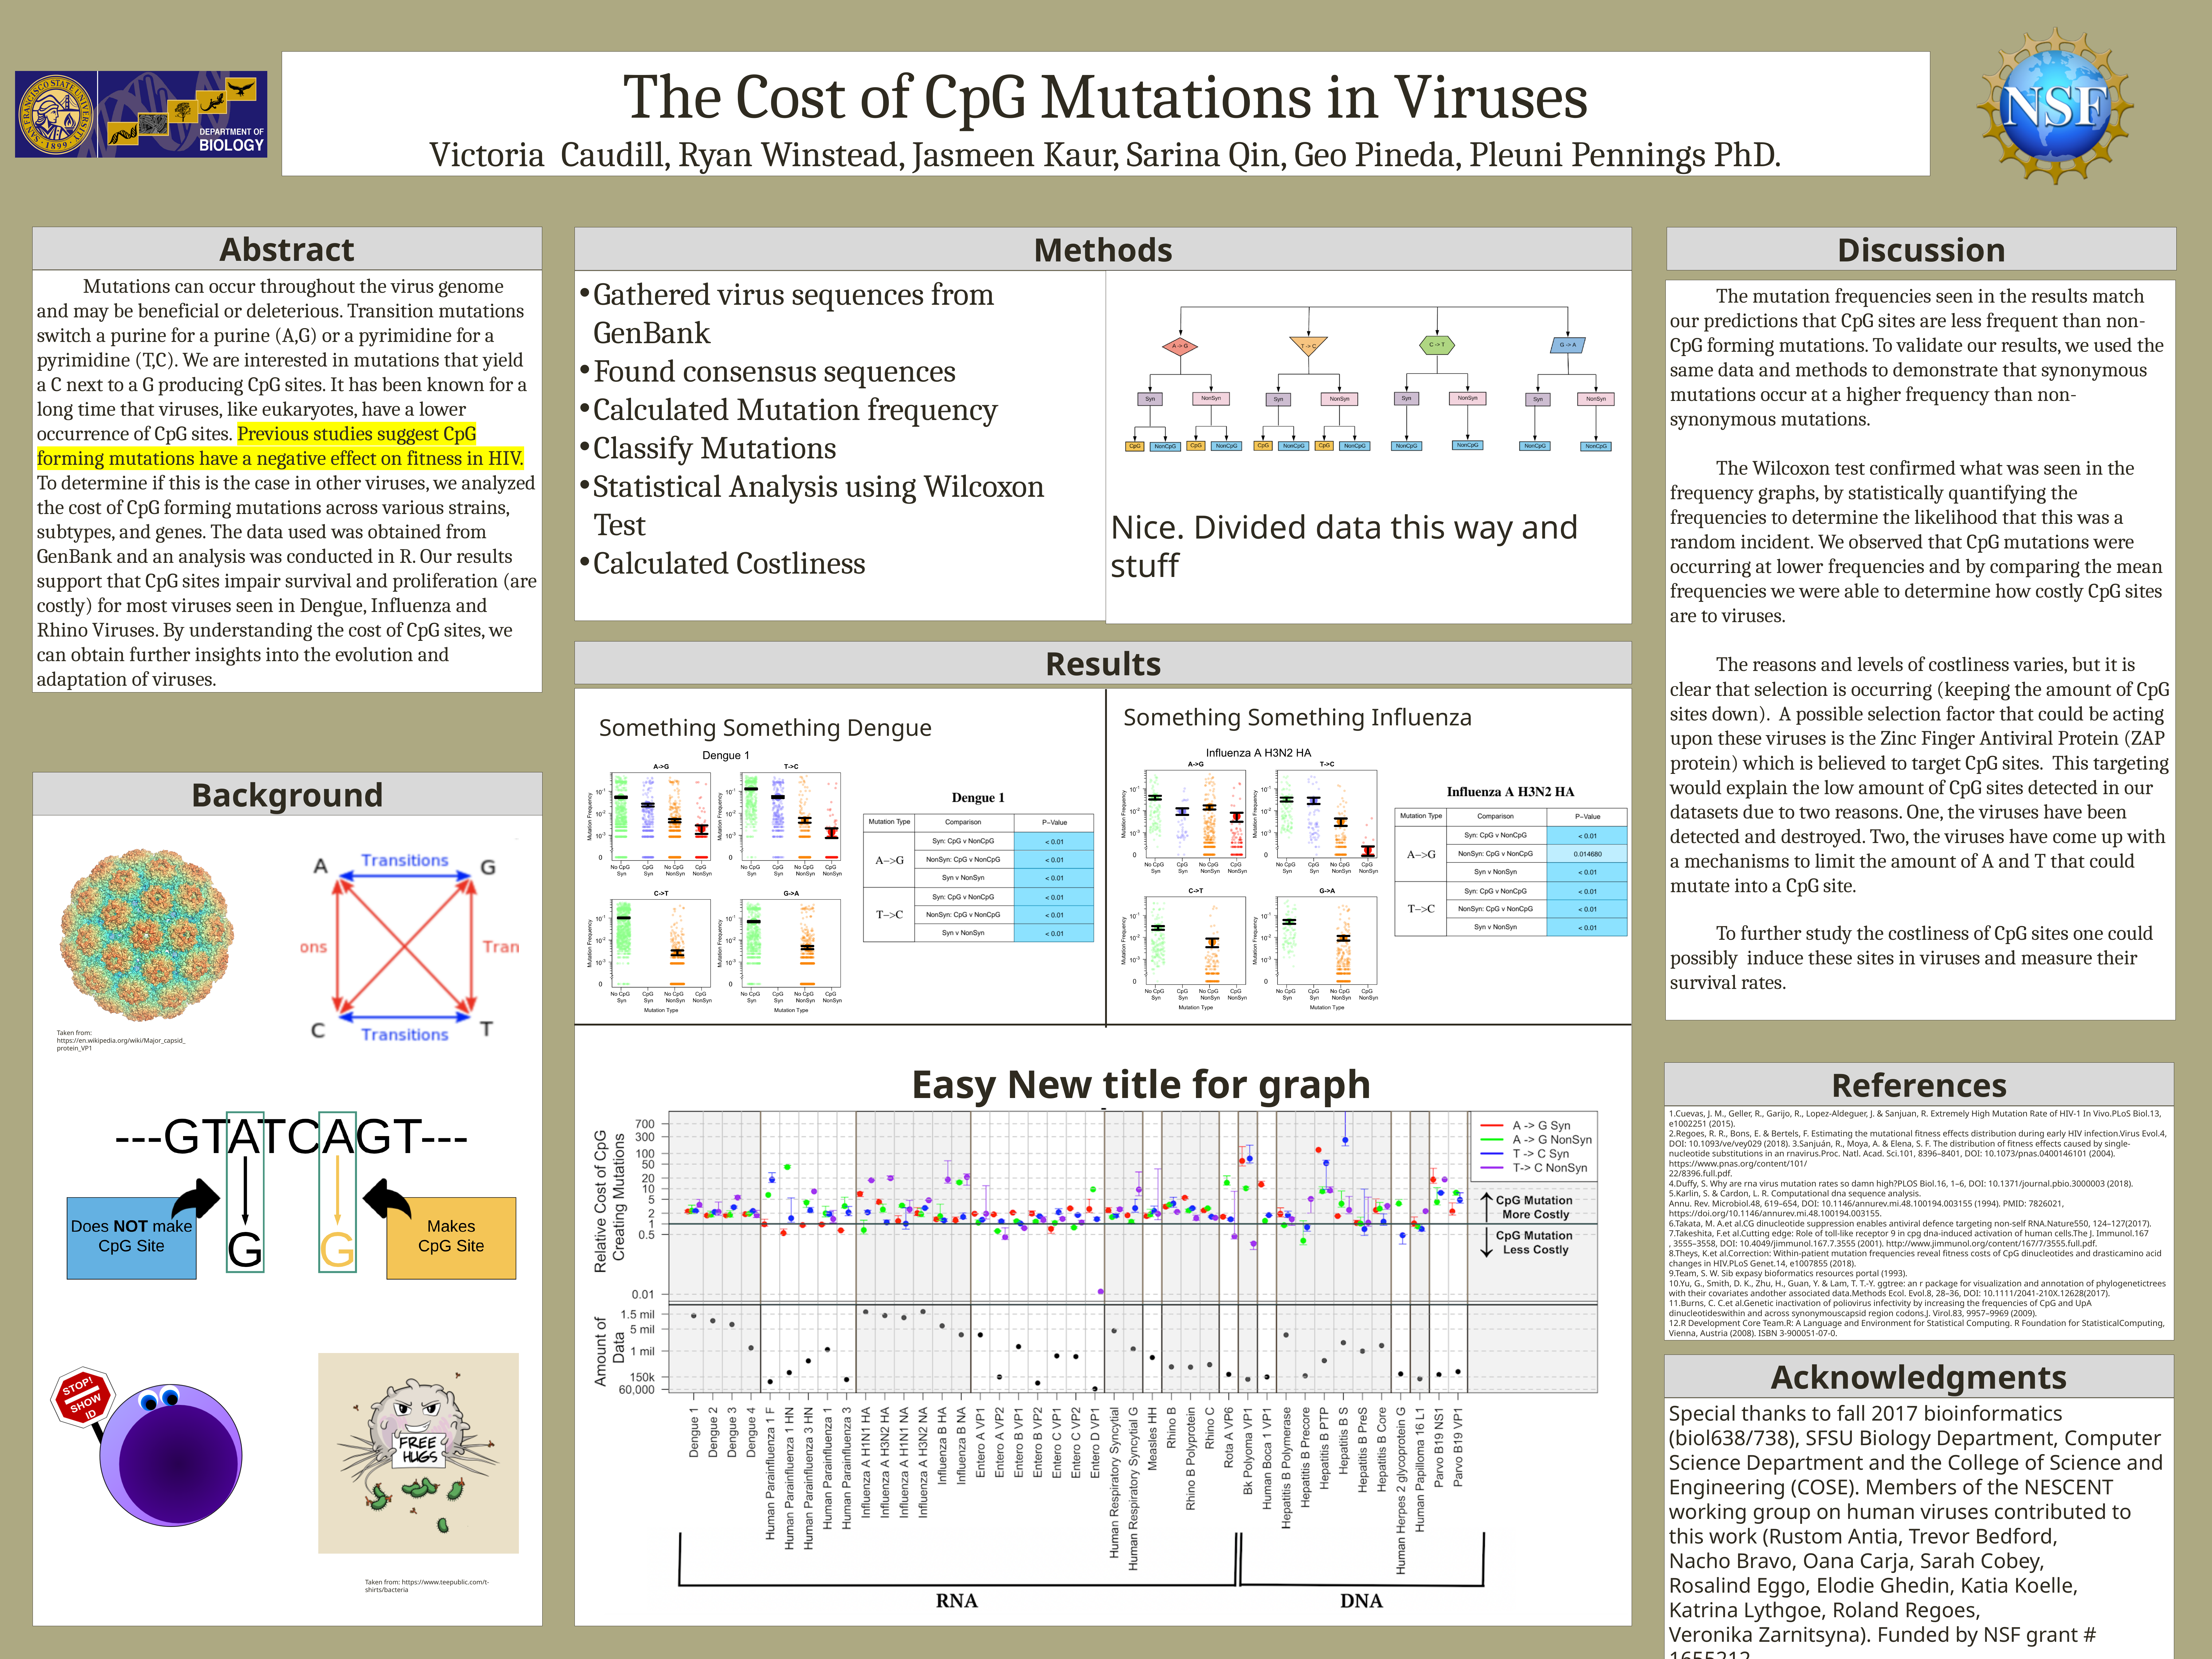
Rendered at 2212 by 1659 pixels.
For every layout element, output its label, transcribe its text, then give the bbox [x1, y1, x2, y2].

text_box Special thanks to fall 2017 bioinformatics (biol638/738), SFSU Biology Department, Computer Science Department and the College of Science and Engineering (COSE). Members of the NESCENT working group on human viruses contributed to this work (Rustom Antia, Trevor Bedford, Nacho Bravo, Oana Carja, Sarah Cobey, Rosalind Eggo, Elodie Ghedin, Katia Koelle, Katrina Lythgoe, Roland Regoes, Veronika Zarnitsyna). Funded by NSF grant # 1655212 [1664, 1398, 2174, 1659]
text_box [1106, 586, 1632, 624]
text_box Acknowledgments [1664, 1355, 2174, 1398]
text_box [33, 772, 543, 1626]
picture [300, 838, 519, 1047]
picture [1118, 277, 1620, 459]
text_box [585, 751, 1106, 1014]
text_box [1106, 270, 1632, 504]
text_box The Cost of CpG Mutations in Viruses Victoria Caudill, Ryan Winstead, Jasmeen Kaur, Sarina Qin, Geo Pineda, Pleuni Pennings PhD. [282, 51, 1930, 176]
text_box Methods [575, 227, 1632, 270]
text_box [32, 226, 542, 697]
picture [50, 1367, 242, 1527]
picture [318, 1353, 519, 1554]
text_box Gathered virus sequences from GenBank Found consensus sequences Calculated Mutation frequency Classify Mutations Statistical Analysis using Wilcoxon Test Calculated Costliness [575, 271, 1106, 621]
text_box Nice. Divided data this way and stuff [1106, 504, 1632, 586]
picture [62, 1102, 522, 1310]
picture [1974, 24, 2136, 187]
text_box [1664, 1062, 2174, 1323]
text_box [52, 841, 240, 1054]
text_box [1106, 751, 1110, 1014]
picture [586, 1061, 1628, 1615]
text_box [575, 641, 1632, 1626]
picture [15, 71, 267, 158]
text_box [1665, 227, 2177, 1028]
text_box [1119, 748, 1644, 1012]
